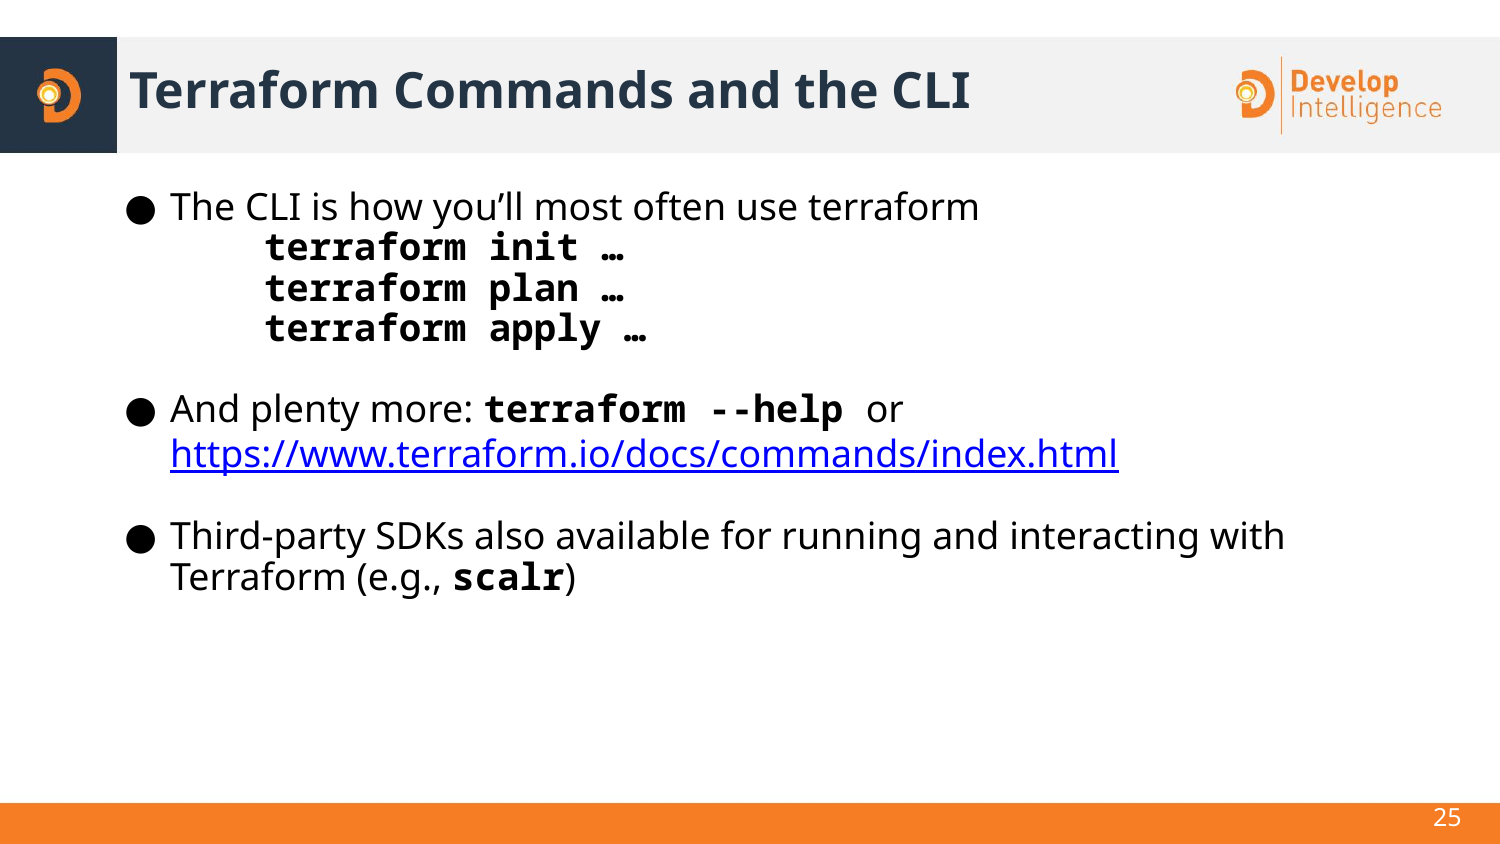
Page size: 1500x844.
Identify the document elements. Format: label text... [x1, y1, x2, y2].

title Terraform Commands and the CLI [118, 36, 1500, 148]
slide_number <number> [1396, 800, 1499, 838]
picture [0, 0, 1500, 844]
list The CLI is how you’ll most often use terraform terraform init … terraform plan … terraform apply … And plenty more: terraform --help or https://www.terraform.io/docs/commands/index.html Third-party SDKs also available for running and interacting with Terraform (e.g., scalr) [102, 182, 1396, 758]
